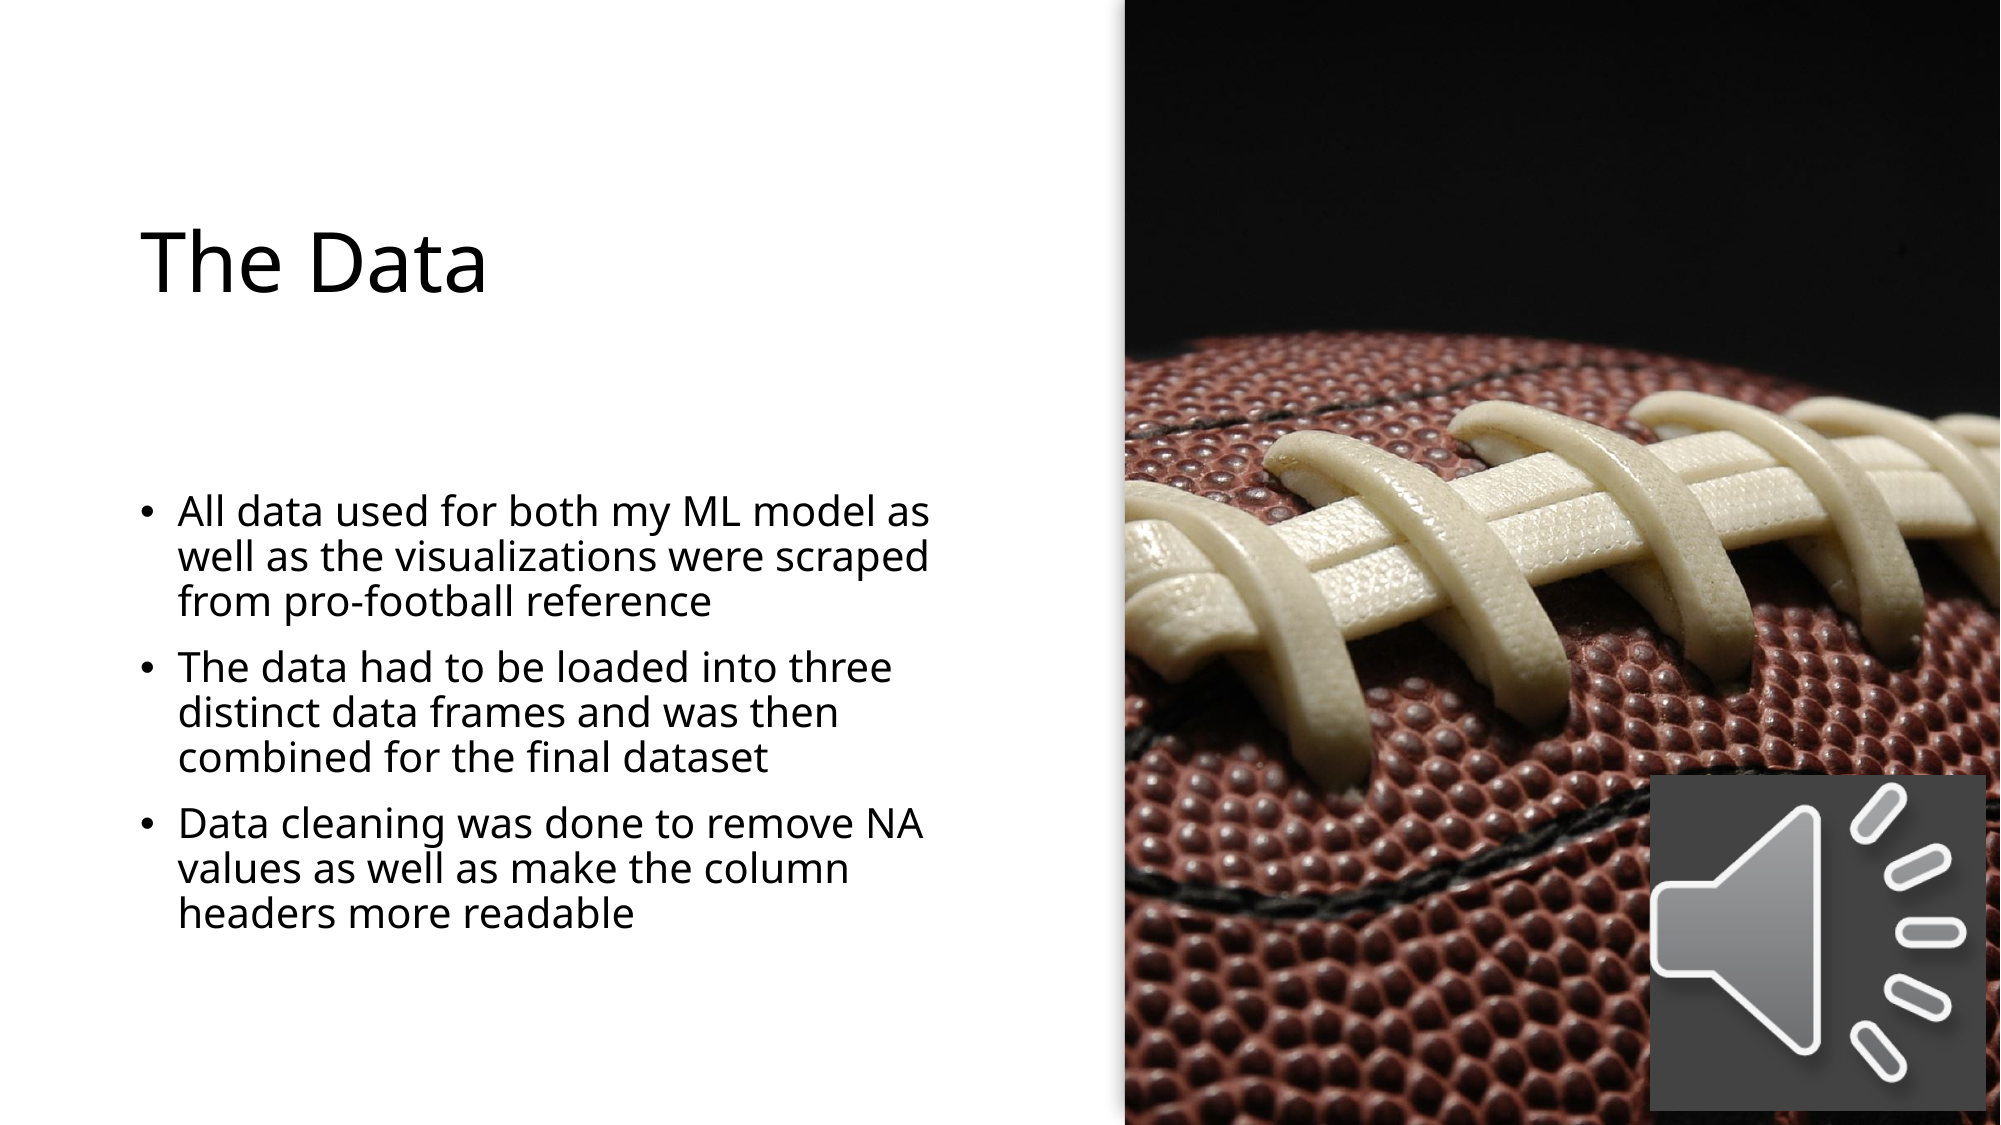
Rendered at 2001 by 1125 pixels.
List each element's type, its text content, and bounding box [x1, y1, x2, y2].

list All data used for both my ML model as well as the visualizations were scraped from pro-football reference The data had to be loaded into three distinct data frames and was then combined for the final dataset Data cleaning was done to remove NA values as well as make the column headers more readable [124, 405, 1000, 1024]
picture [1124, 0, 2000, 1125]
text_box [0, 0, 1124, 1125]
title The Data [124, 125, 1000, 405]
